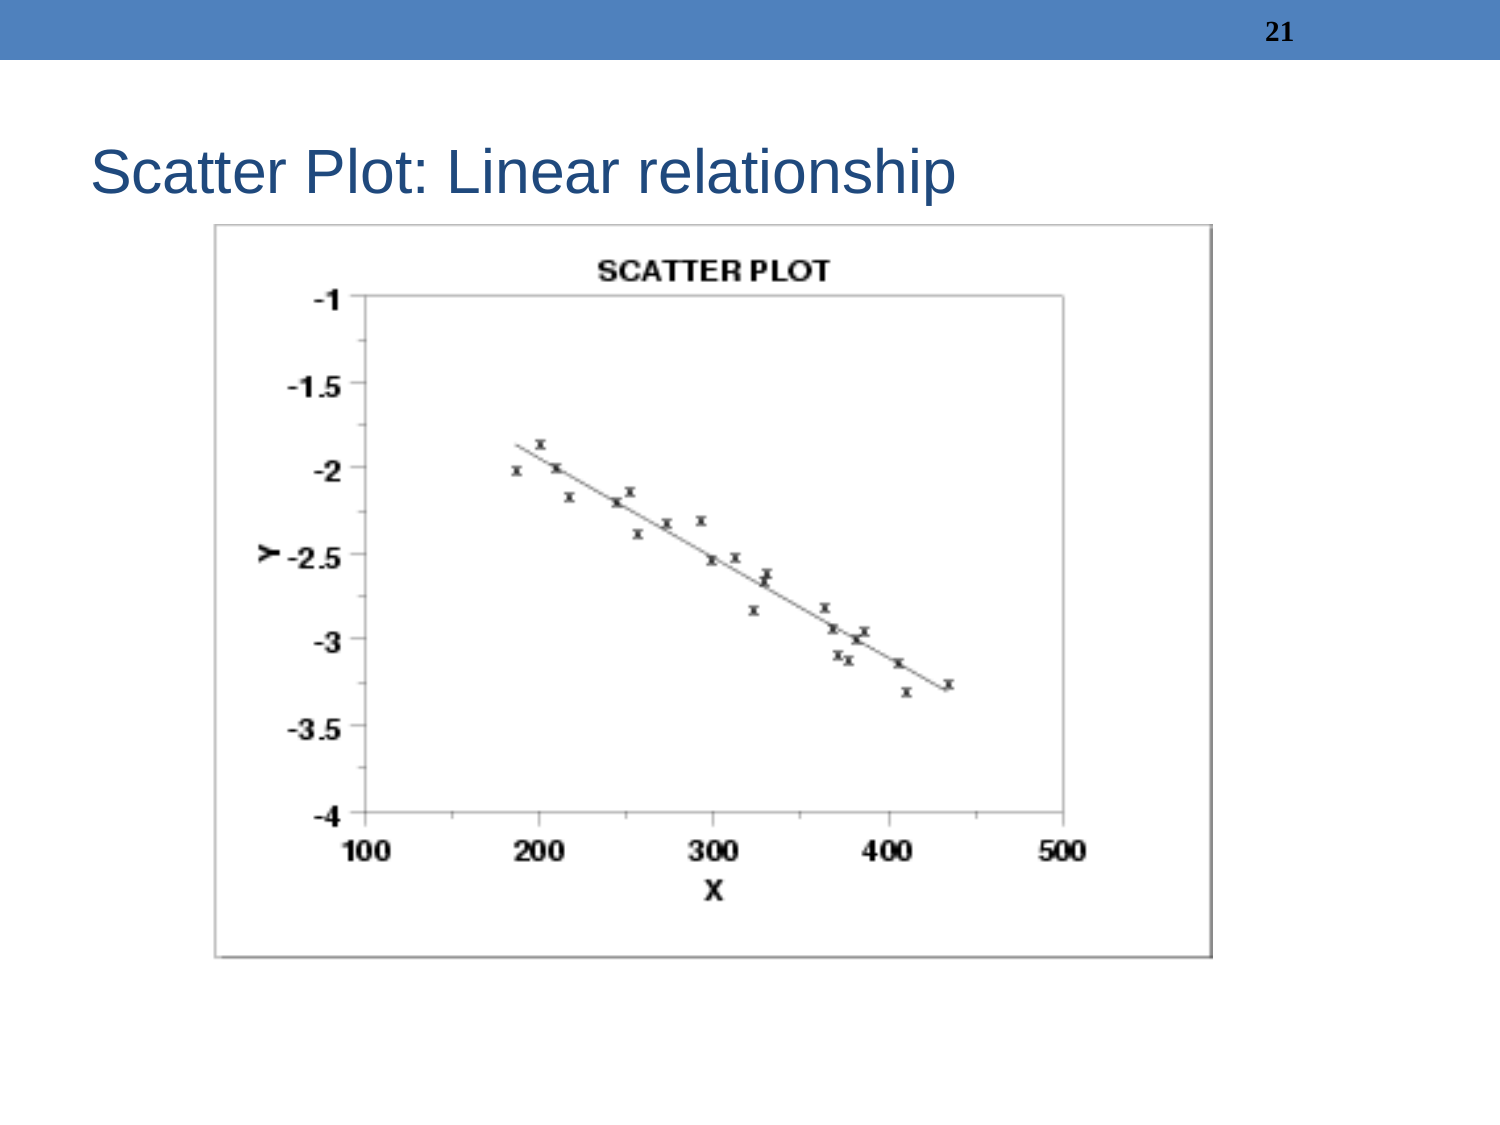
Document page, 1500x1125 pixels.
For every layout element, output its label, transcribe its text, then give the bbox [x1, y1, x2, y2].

title Scatter Plot: Linear relationship [75, 87, 1425, 250]
text_box ‹#› [1250, 3, 1425, 57]
picture [212, 224, 1213, 962]
